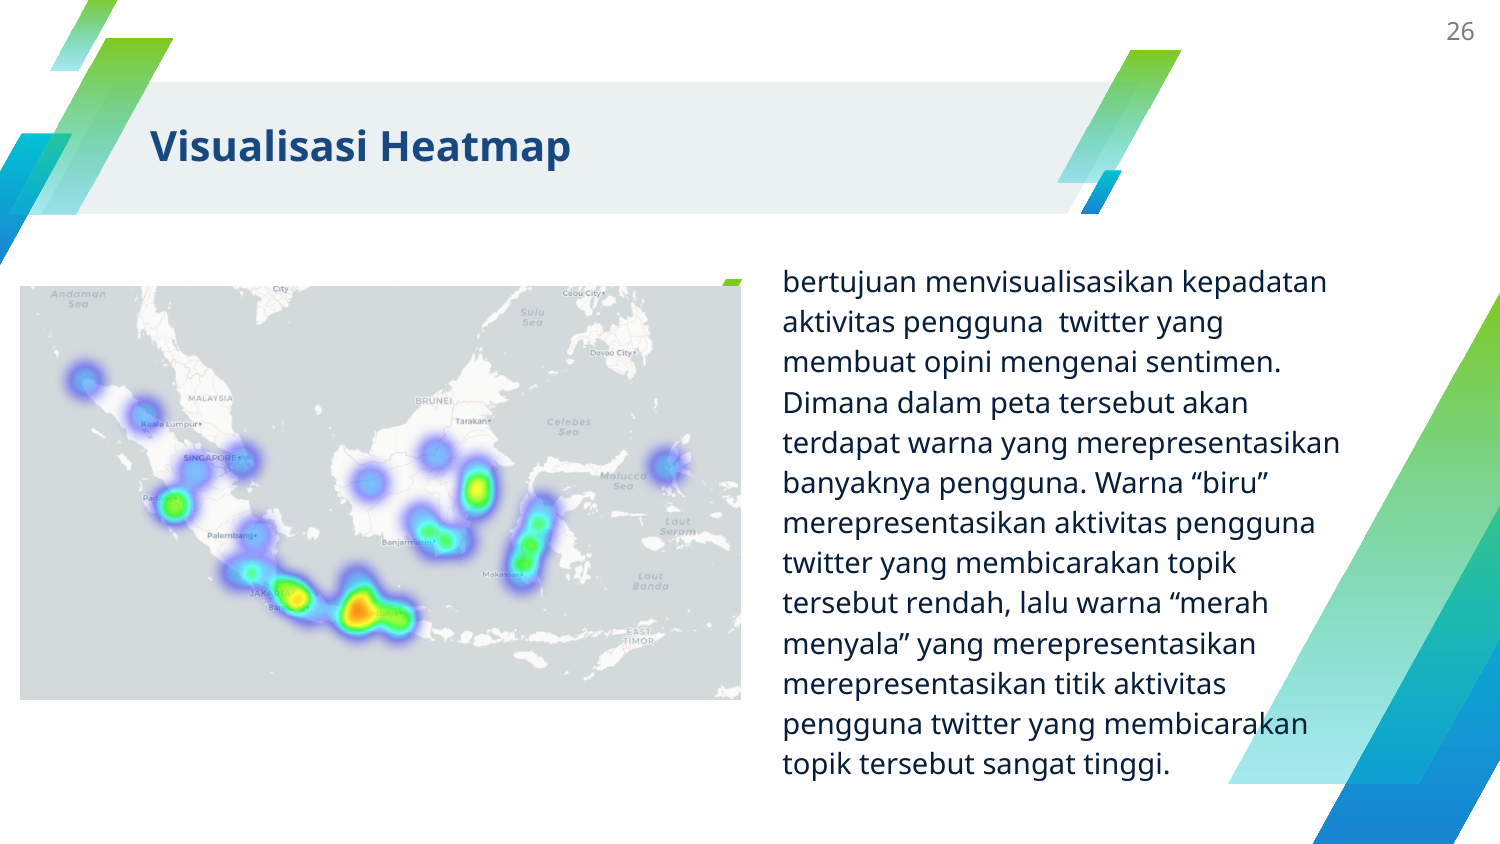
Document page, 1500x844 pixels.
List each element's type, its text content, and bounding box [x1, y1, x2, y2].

list bertujuan menvisualisasikan kepadatan aktivitas pengguna twitter yang membuat opini mengenai sentimen. Dimana dalam peta tersebut akan terdapat warna yang merepresentasikan banyaknya pengguna. Warna “biru” merepresentasikan aktivitas pengguna twitter yang membicarakan topik tersebut rendah, lalu warna “merah menyala” yang merepresentasikan merepresentasikan titik aktivitas pengguna twitter yang membicarakan topik tersebut sangat tinggi. [707, 258, 1353, 751]
title Visualisasi Heatmap [150, 81, 1139, 215]
slide_number 26 [1403, 0, 1475, 65]
picture [20, 285, 741, 701]
